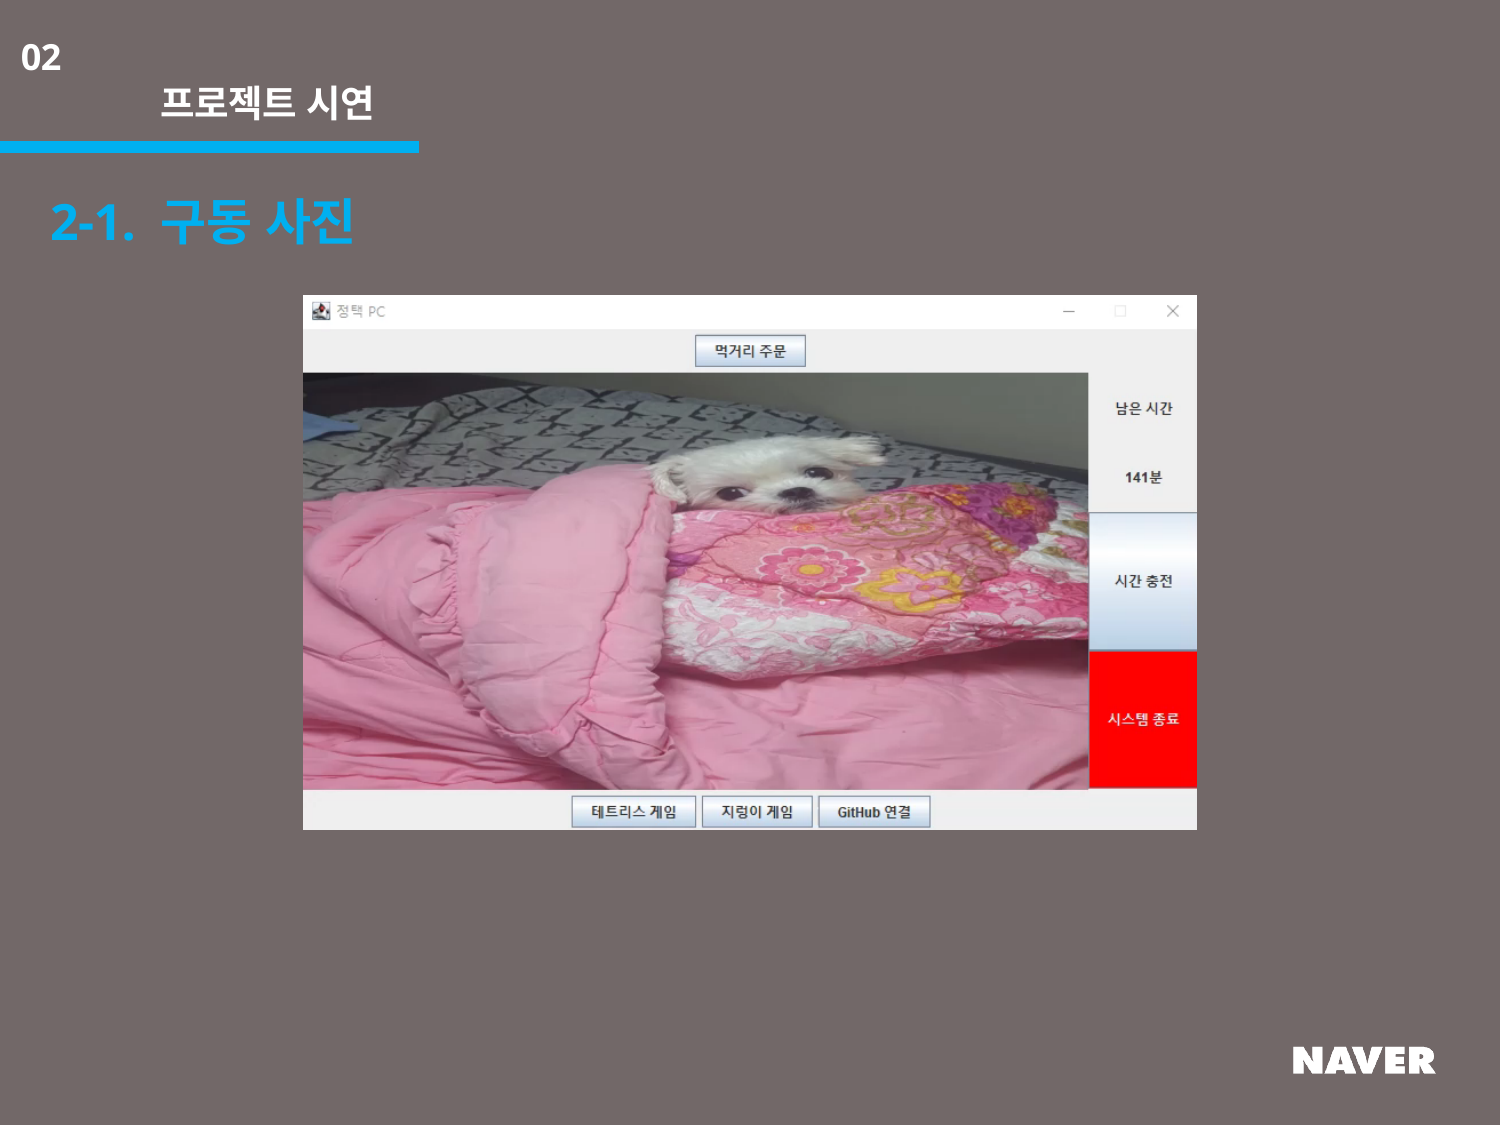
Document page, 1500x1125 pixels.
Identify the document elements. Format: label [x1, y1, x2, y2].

text_box [5, 27, 550, 134]
picture [0, 0, 1500, 1125]
text_box [302, 294, 1198, 831]
